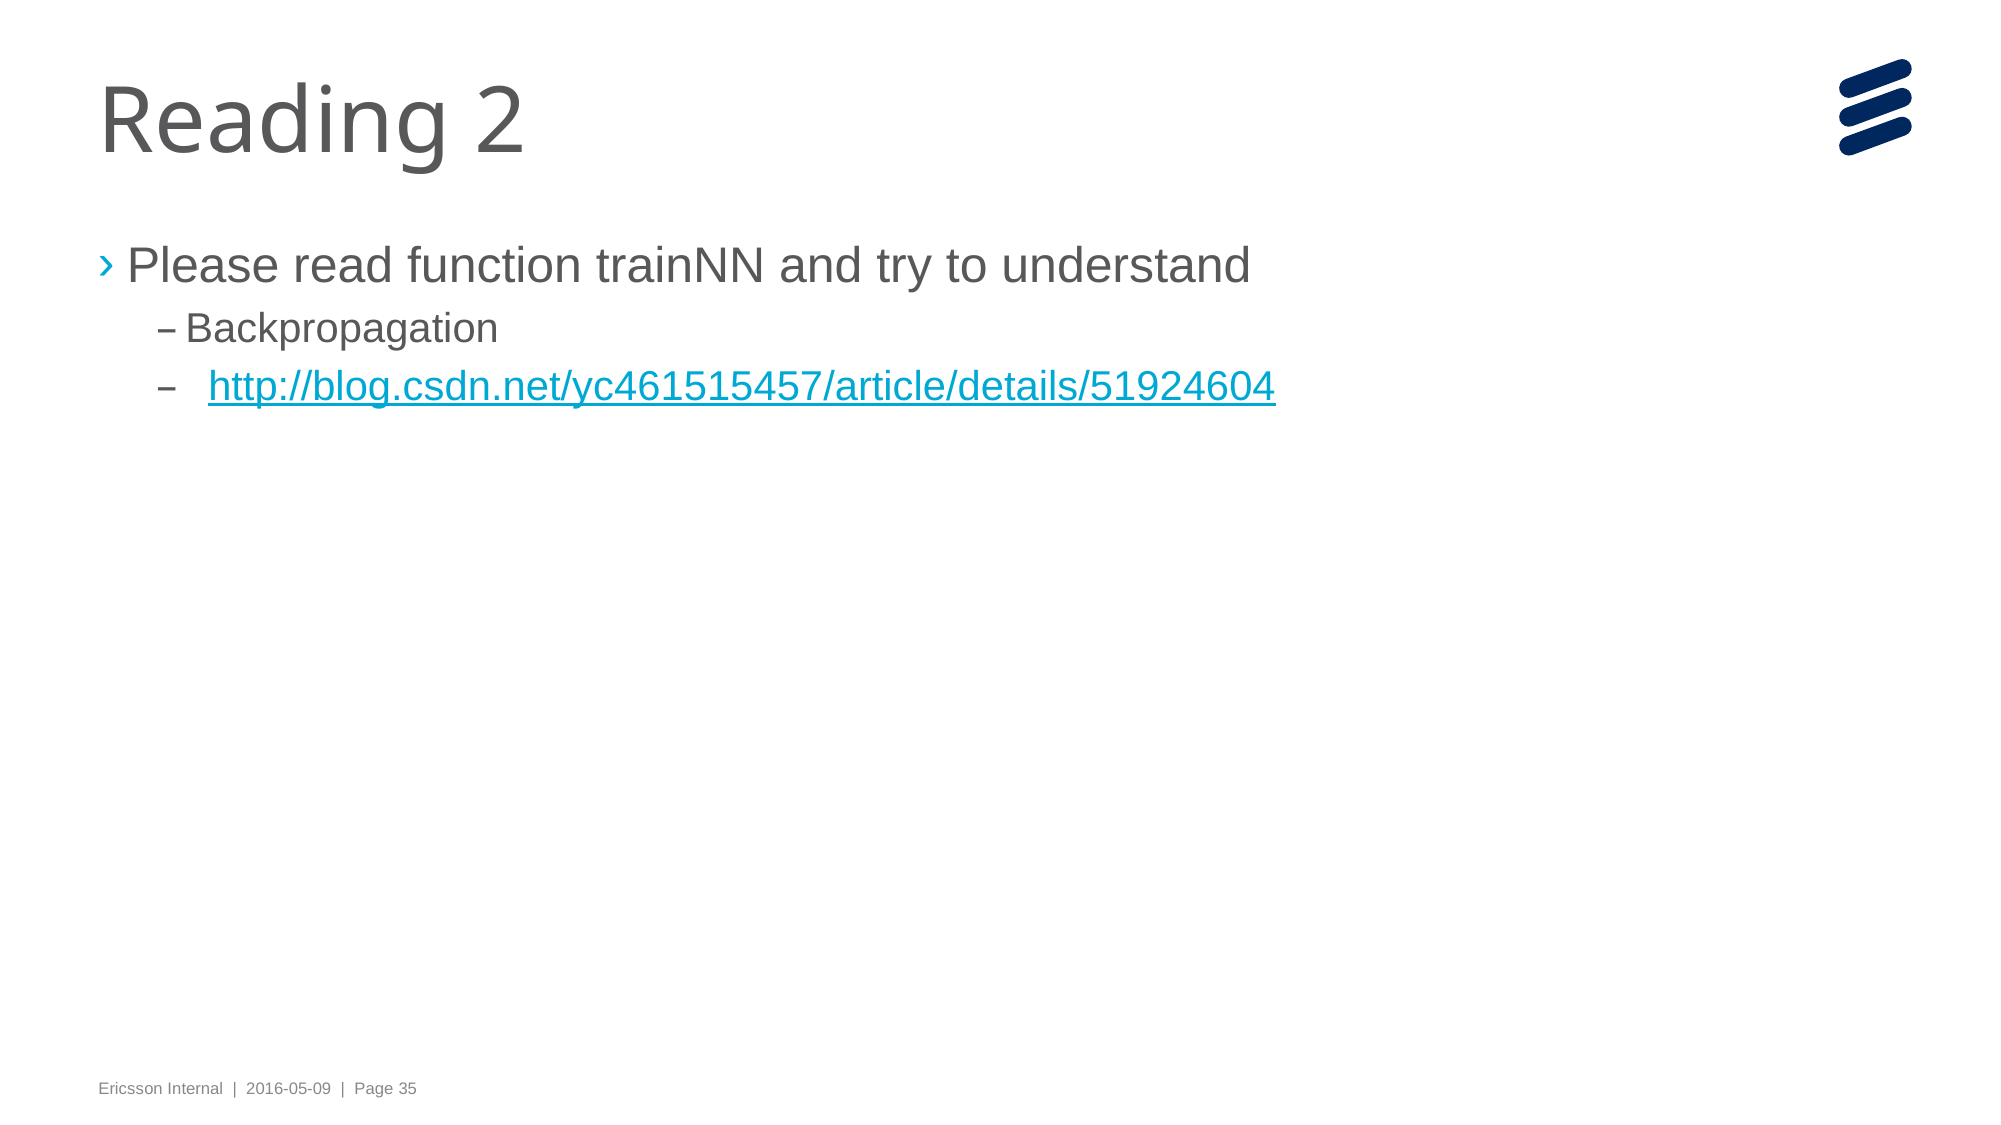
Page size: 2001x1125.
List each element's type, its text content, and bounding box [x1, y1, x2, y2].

title Reading 2 [85, 39, 1726, 218]
